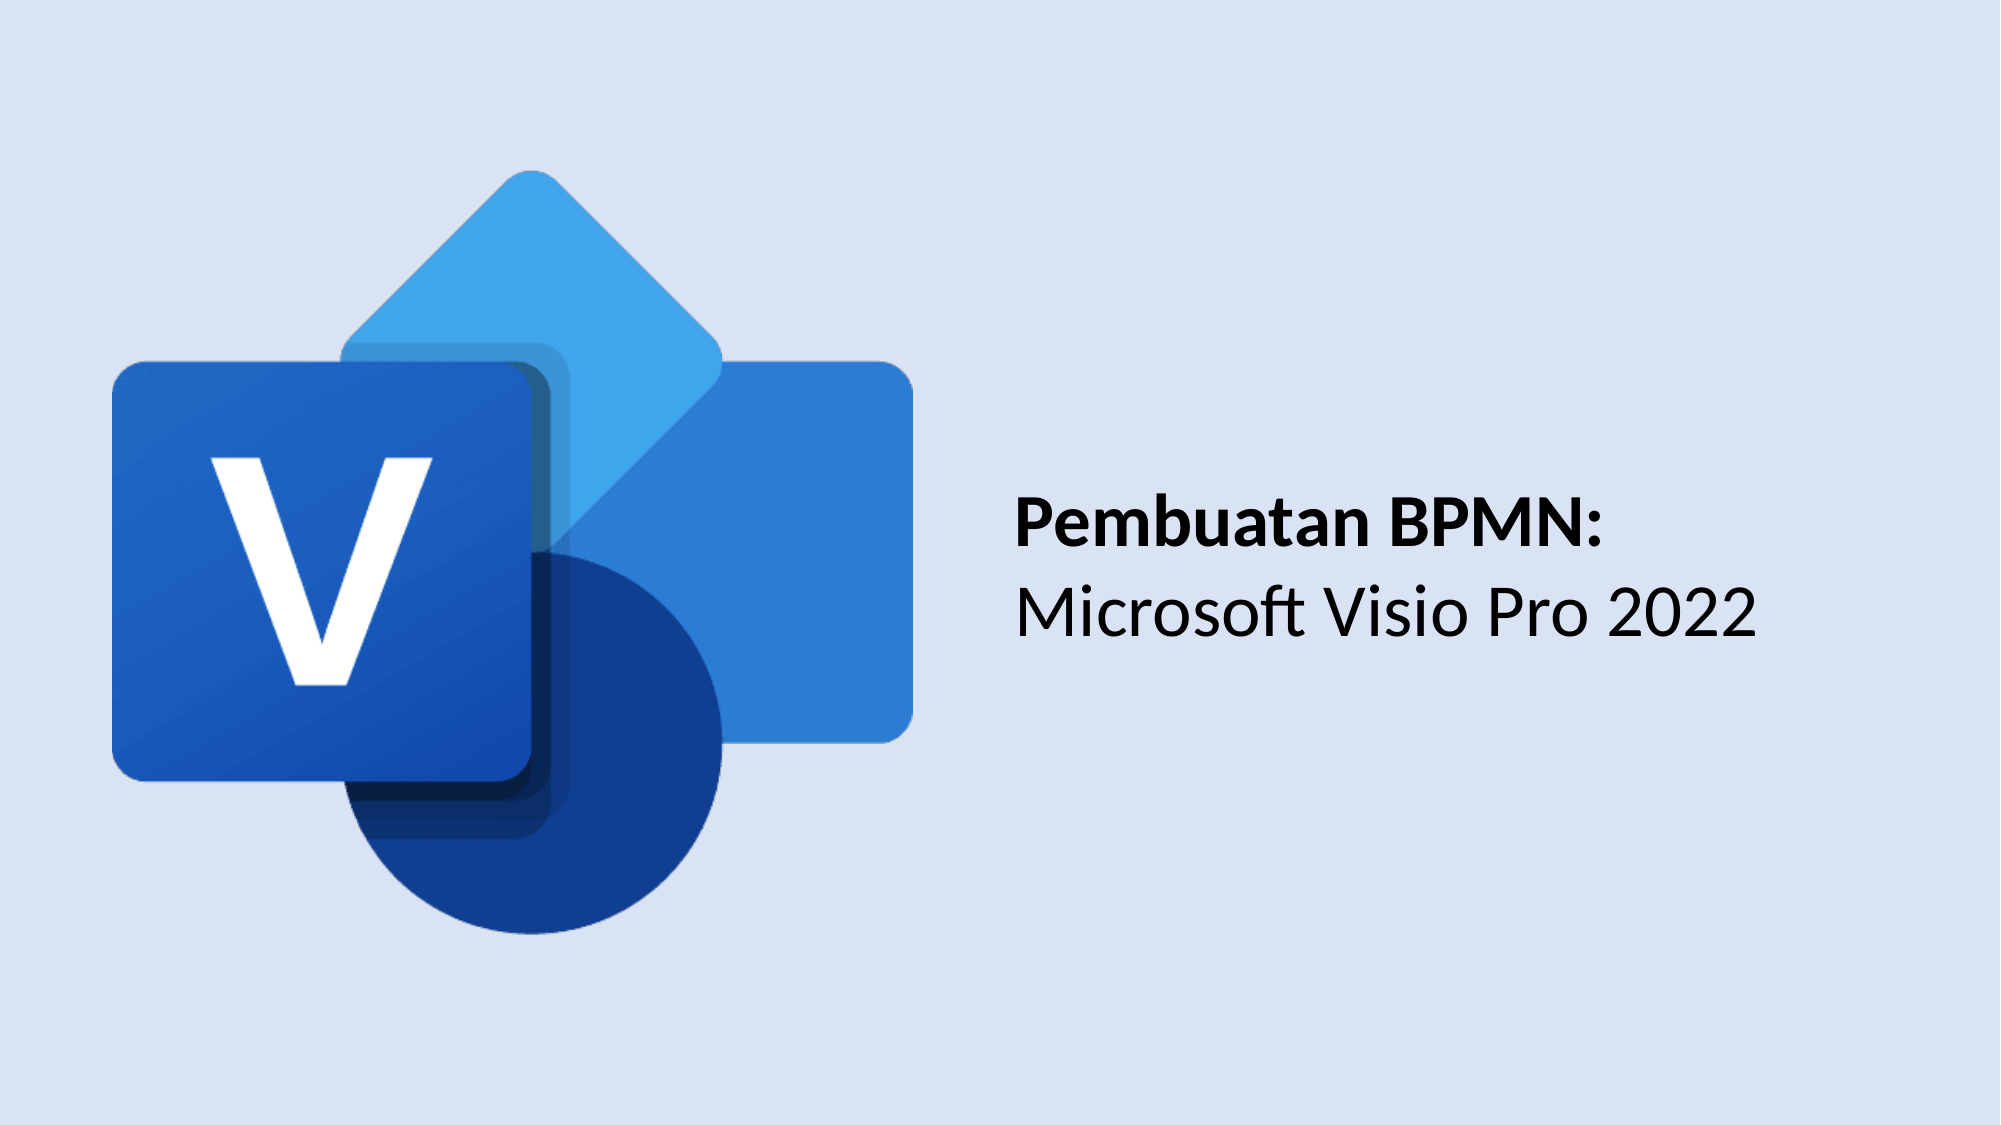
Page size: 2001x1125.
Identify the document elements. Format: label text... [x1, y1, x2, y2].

text_box Pembuatan BPMN: Microsoft Visio Pro 2022 [999, 463, 1835, 659]
picture [112, 162, 913, 963]
